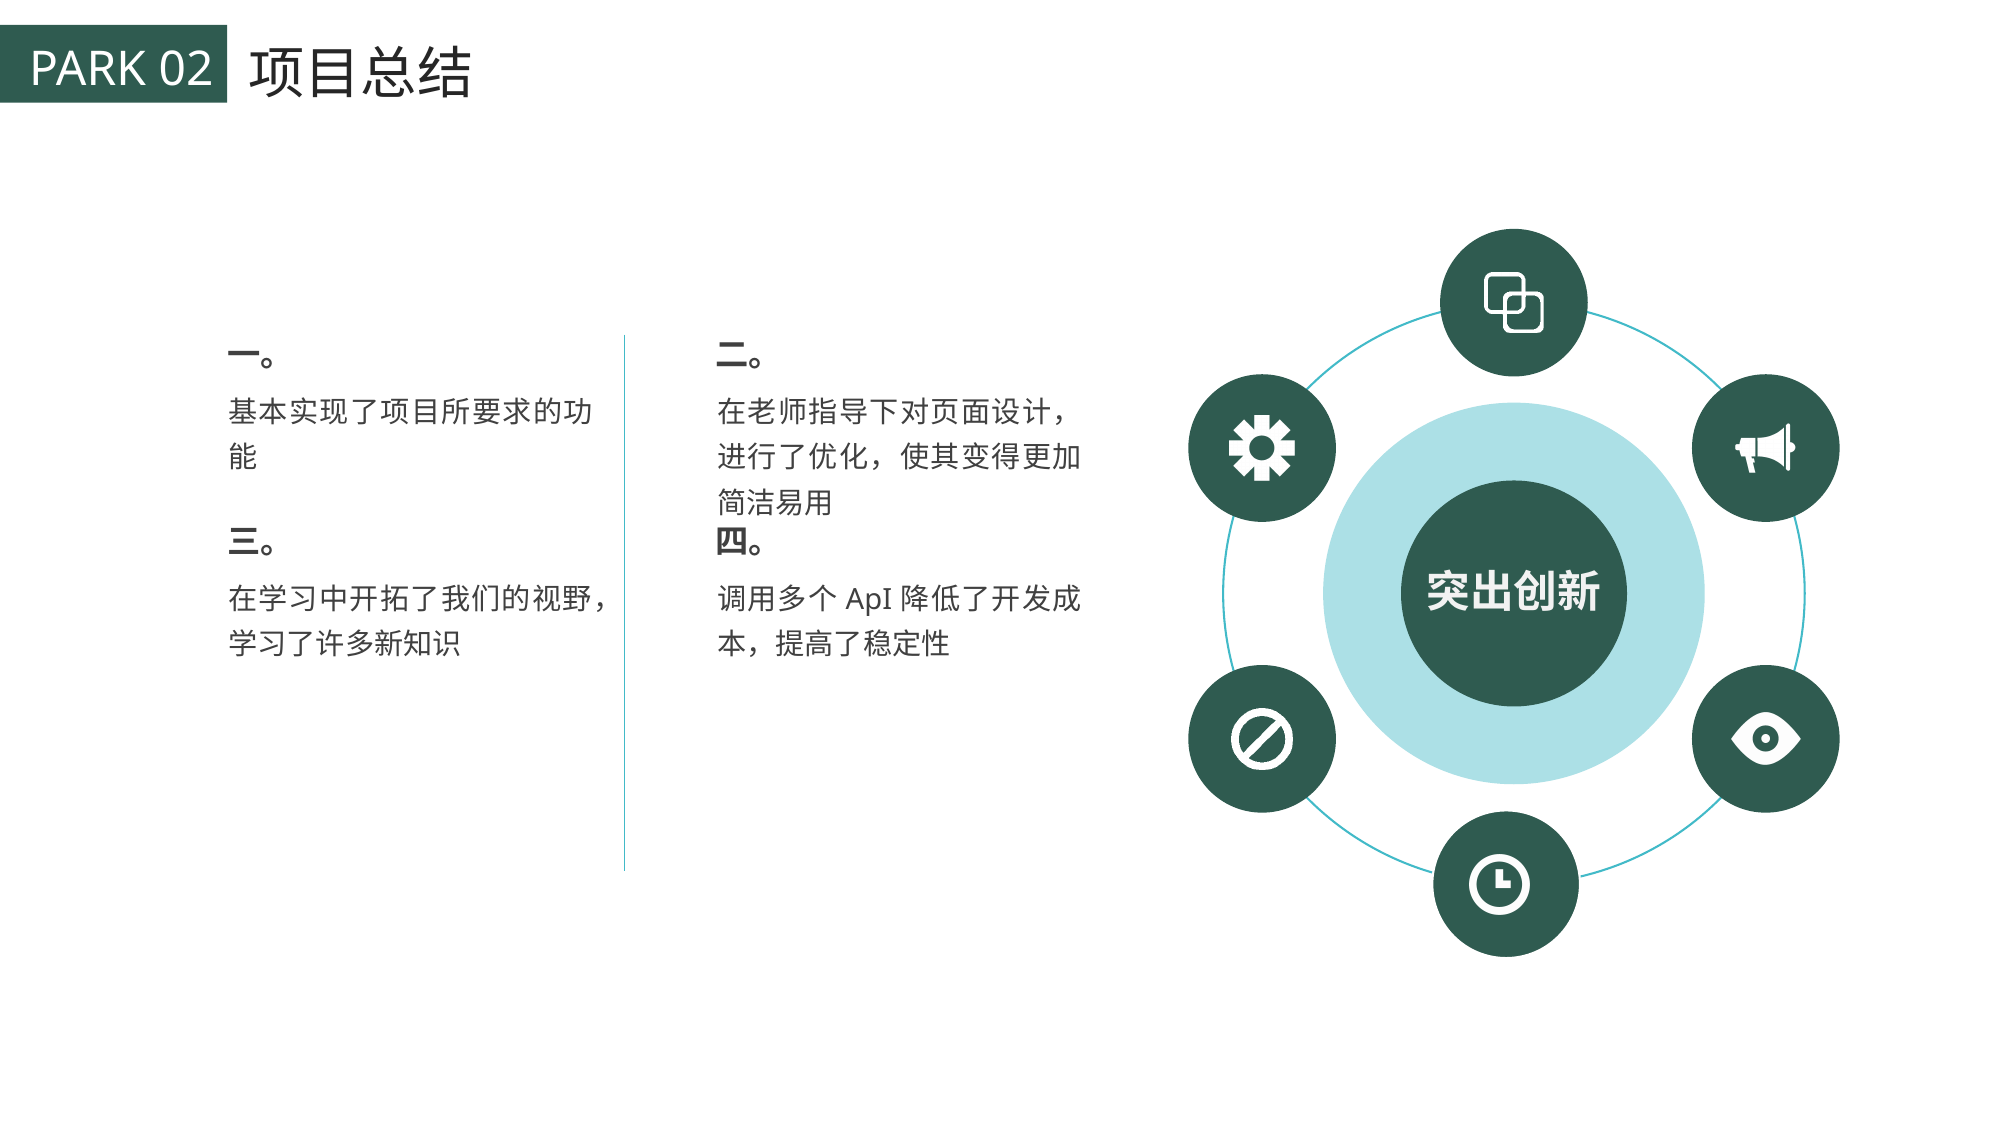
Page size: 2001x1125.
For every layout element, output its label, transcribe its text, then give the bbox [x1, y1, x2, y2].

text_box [212, 517, 608, 670]
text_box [1432, 810, 1580, 959]
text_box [1188, 374, 1336, 522]
text_box [1321, 311, 1707, 519]
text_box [1188, 664, 1336, 813]
text_box [1222, 522, 1335, 664]
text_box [701, 517, 1097, 670]
text_box [1321, 668, 1707, 878]
text_box [1322, 401, 1706, 786]
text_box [1691, 374, 1840, 522]
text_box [1385, 480, 1643, 707]
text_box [701, 330, 1097, 517]
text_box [1691, 664, 1840, 813]
text_box 项目总结 [228, 13, 494, 115]
text_box [1693, 522, 1806, 664]
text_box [1440, 228, 1588, 377]
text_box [212, 330, 608, 483]
